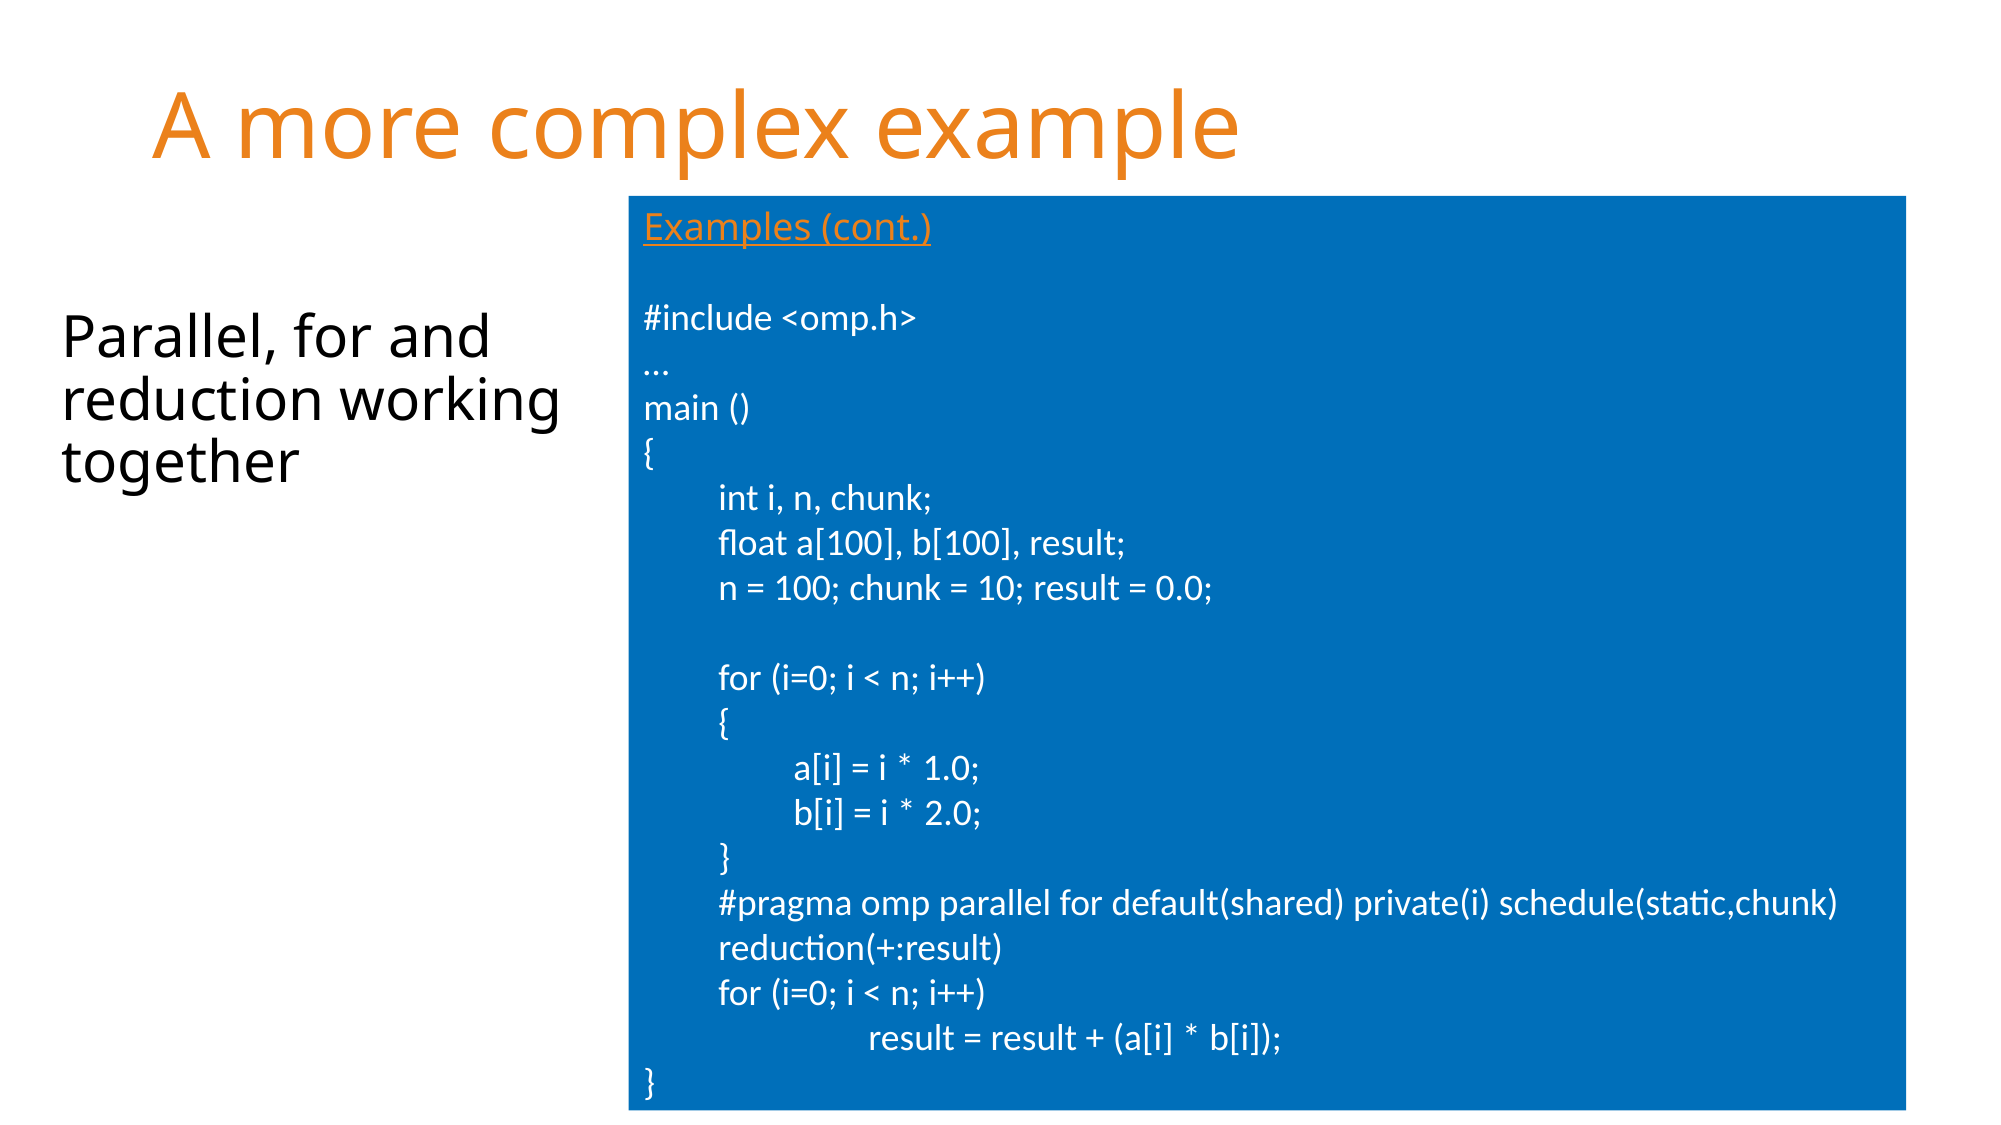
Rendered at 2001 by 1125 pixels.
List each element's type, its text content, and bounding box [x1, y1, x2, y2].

text_box [975, 537, 1025, 588]
list Parallel, for and reduction working together [46, 299, 1325, 1014]
title A more complex example [137, 20, 1863, 238]
text_box Examples (cont.) #include <omp.h> … main () { int i, n, chunk; float a[100], b[100], result; n = 100; chunk = 10; result = 0.0; for (i=0; i < n; i++) { a[i] = i * 1.0; b[i] = i * 2.0; } #pragma omp parallel for default(shared) private(i) schedule(static,chunk) reduction(+:result) for (i=0; i < n; i++) result = result + (a[i] * b[i]); } [627, 194, 1908, 1112]
